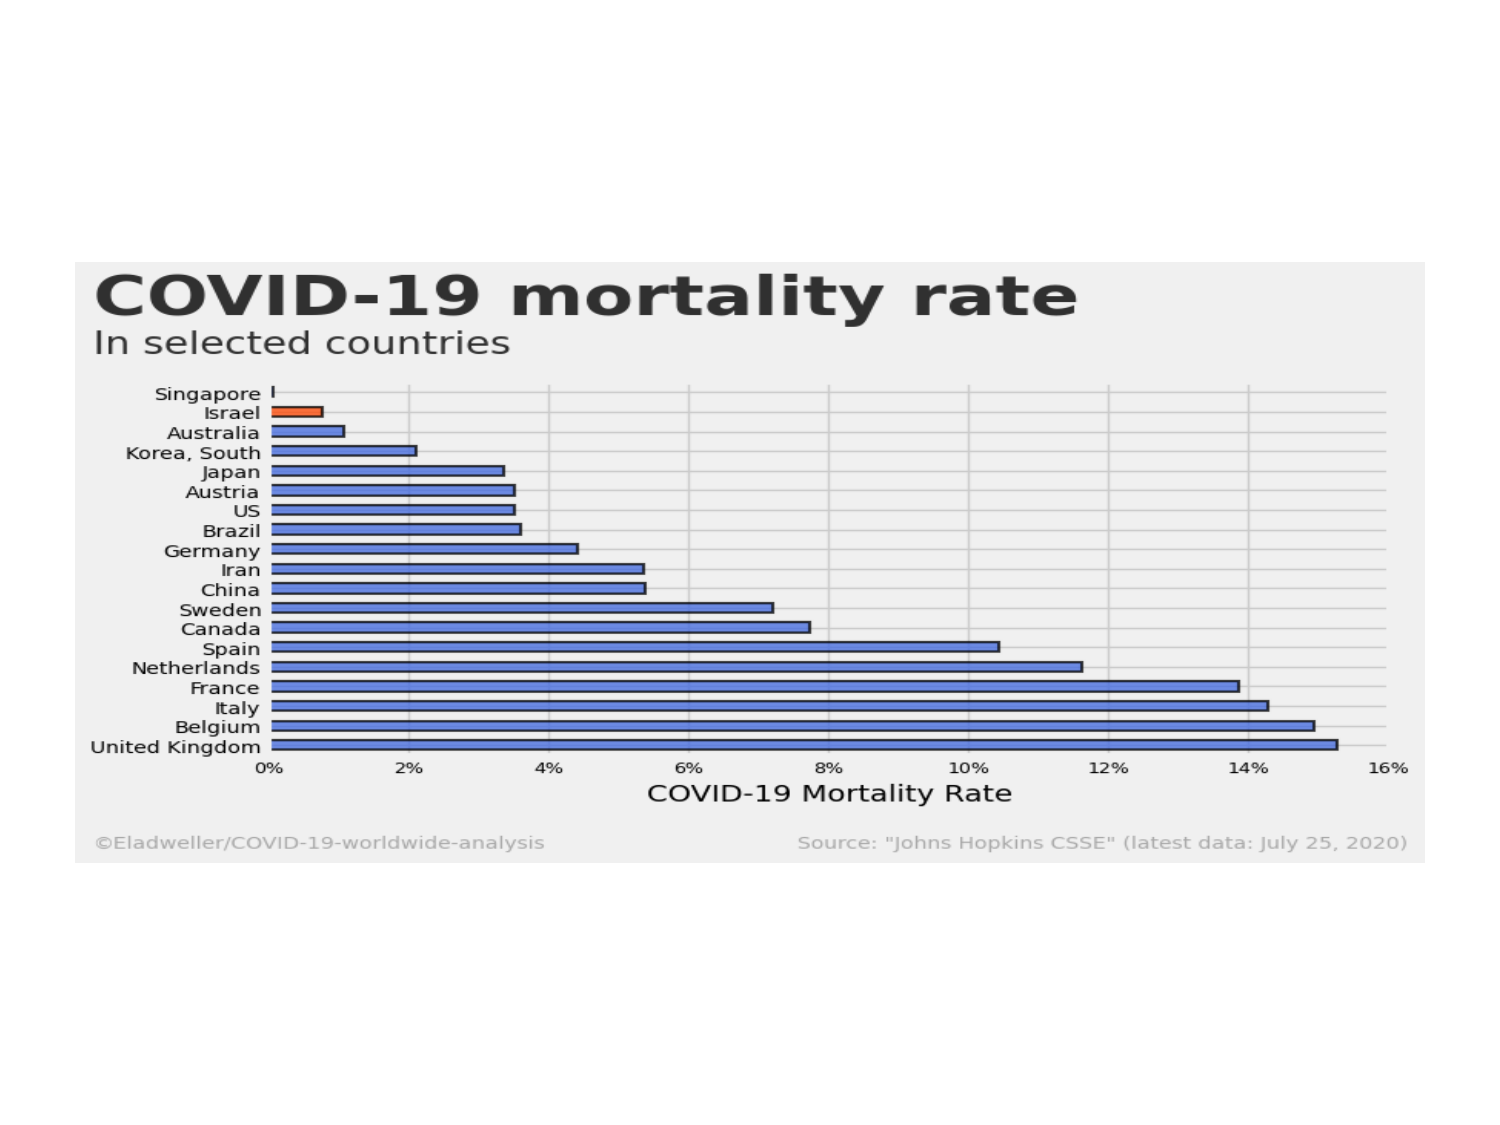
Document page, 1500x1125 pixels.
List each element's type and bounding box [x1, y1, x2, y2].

picture [74, 262, 1426, 863]
